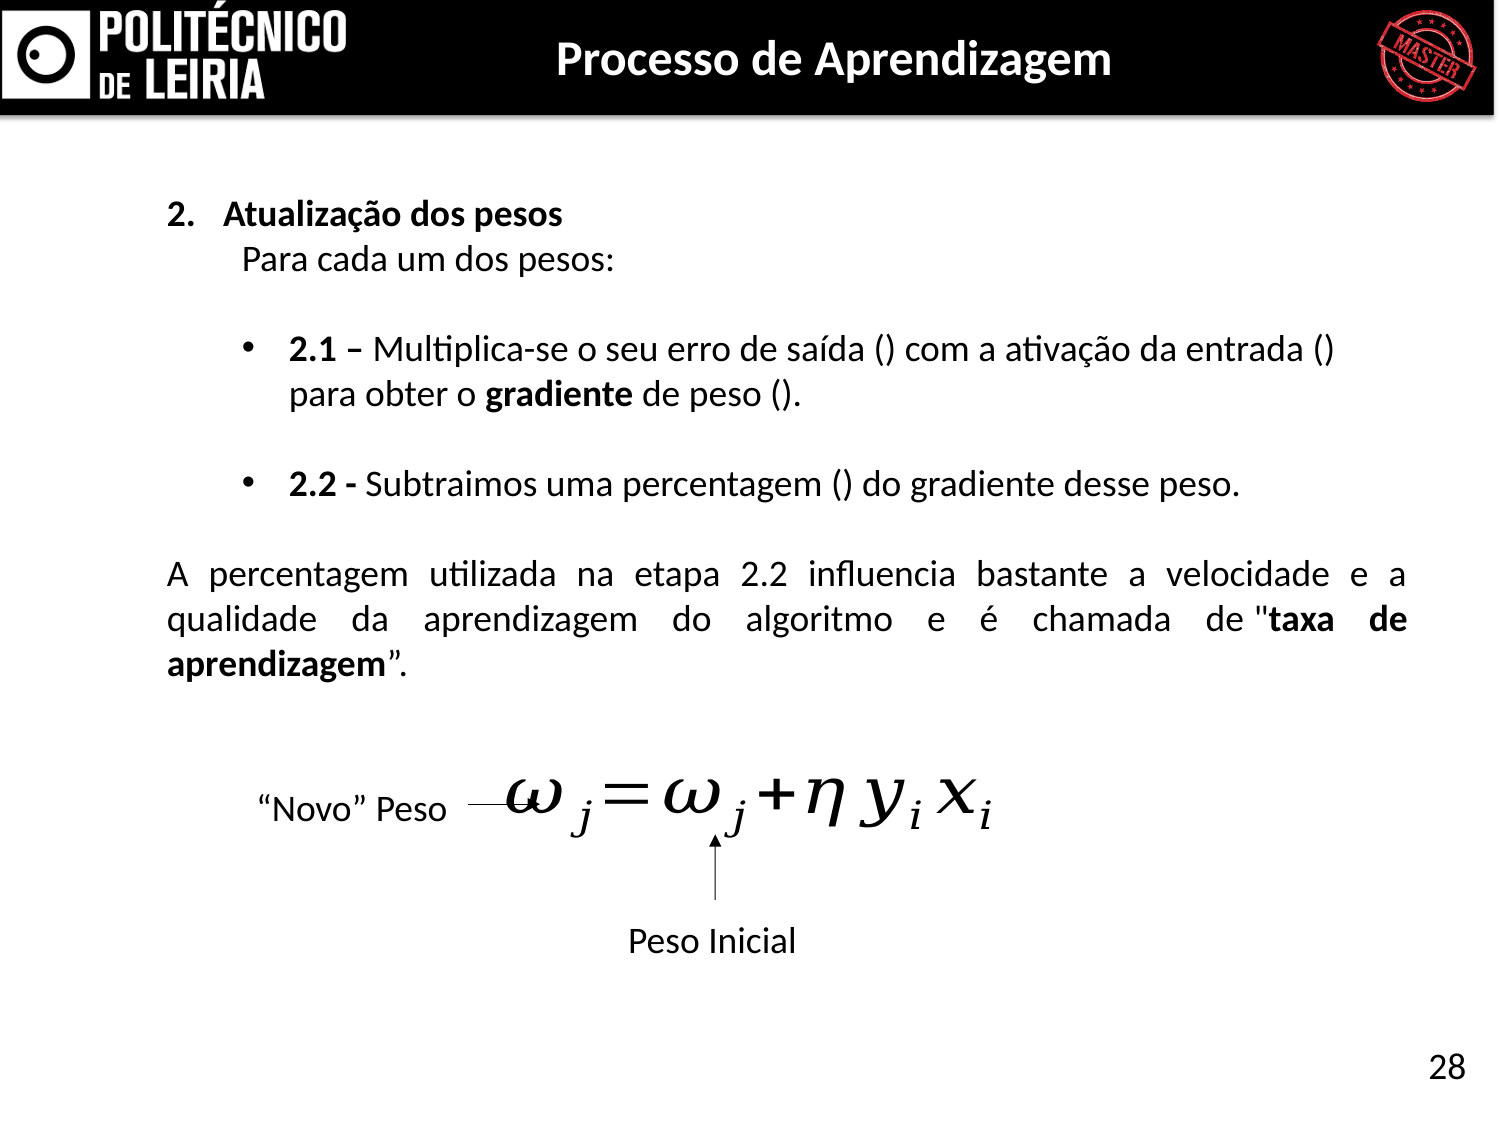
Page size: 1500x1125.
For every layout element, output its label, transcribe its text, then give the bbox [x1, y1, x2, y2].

text_box “Novo” Peso [241, 768, 469, 841]
text_box Processo de Aprendizagem [489, 9, 1180, 120]
picture [0, 0, 1500, 136]
text_box 28 [1413, 1034, 1482, 1095]
text_box Peso Inicial [613, 899, 817, 972]
